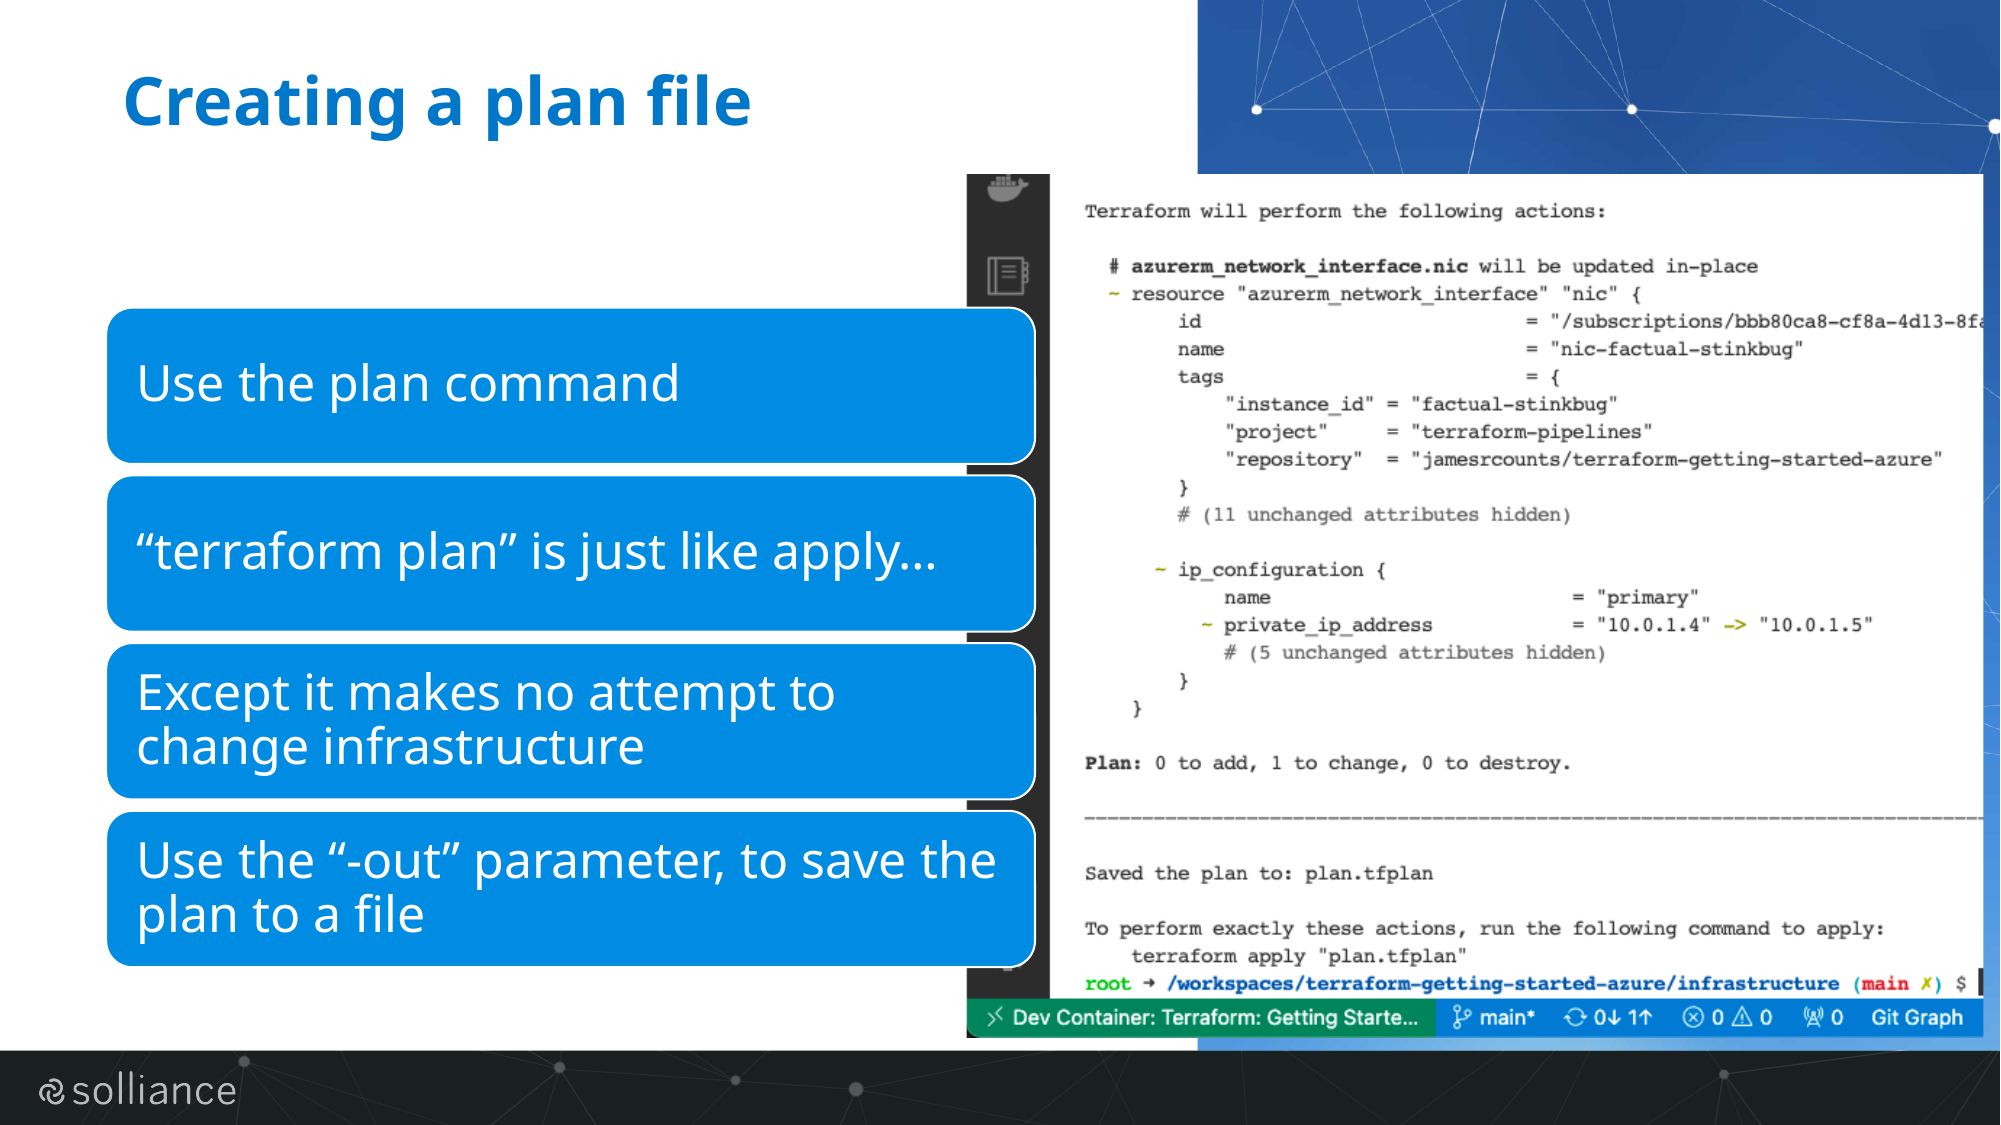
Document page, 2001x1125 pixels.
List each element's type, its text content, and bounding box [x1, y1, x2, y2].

picture [39, 1071, 236, 1105]
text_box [106, 299, 1035, 975]
title Creating a plan file [107, 56, 1036, 150]
picture [966, 0, 2000, 1051]
